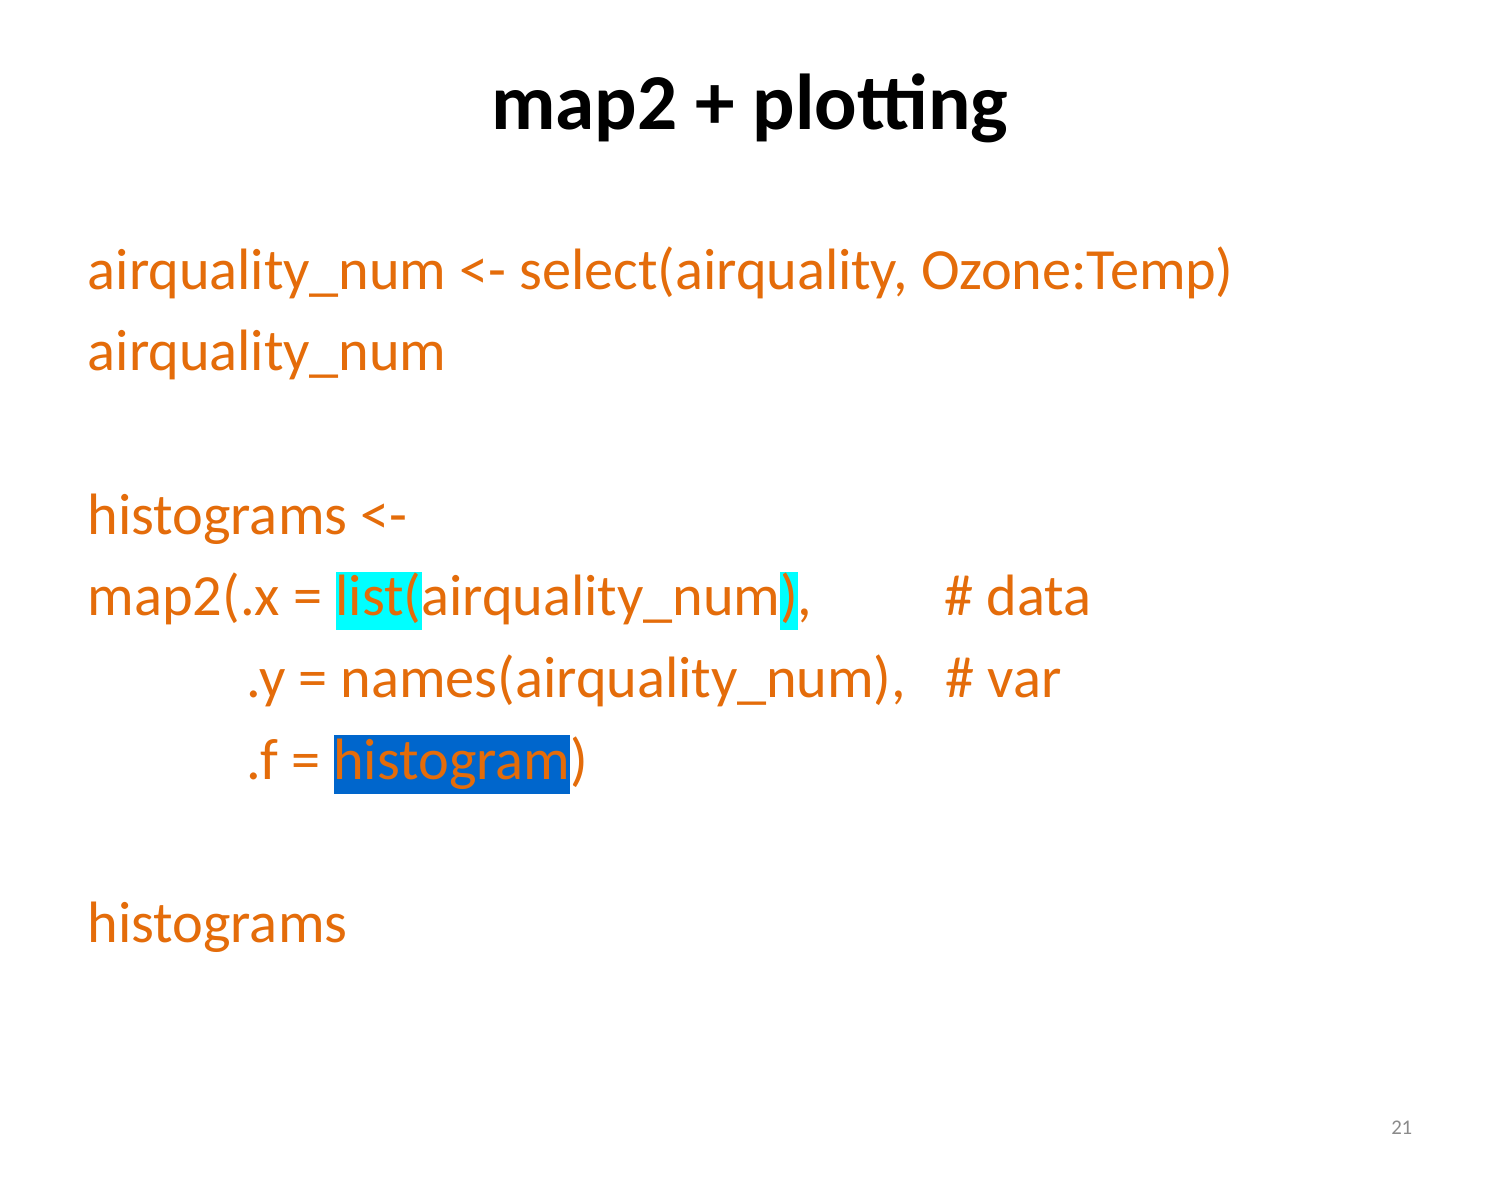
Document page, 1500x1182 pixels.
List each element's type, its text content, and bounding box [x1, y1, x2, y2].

title map2 + plotting [74, 0, 1426, 198]
list airquality_num <- select(airquality, Ozone:Temp) airquality_num histograms <- map2(.x = list(airquality_num), # data .y = names(airquality_num), # var .f = histogram) histograms [74, 224, 1426, 1005]
slide_number 21 [1074, 1094, 1425, 1158]
